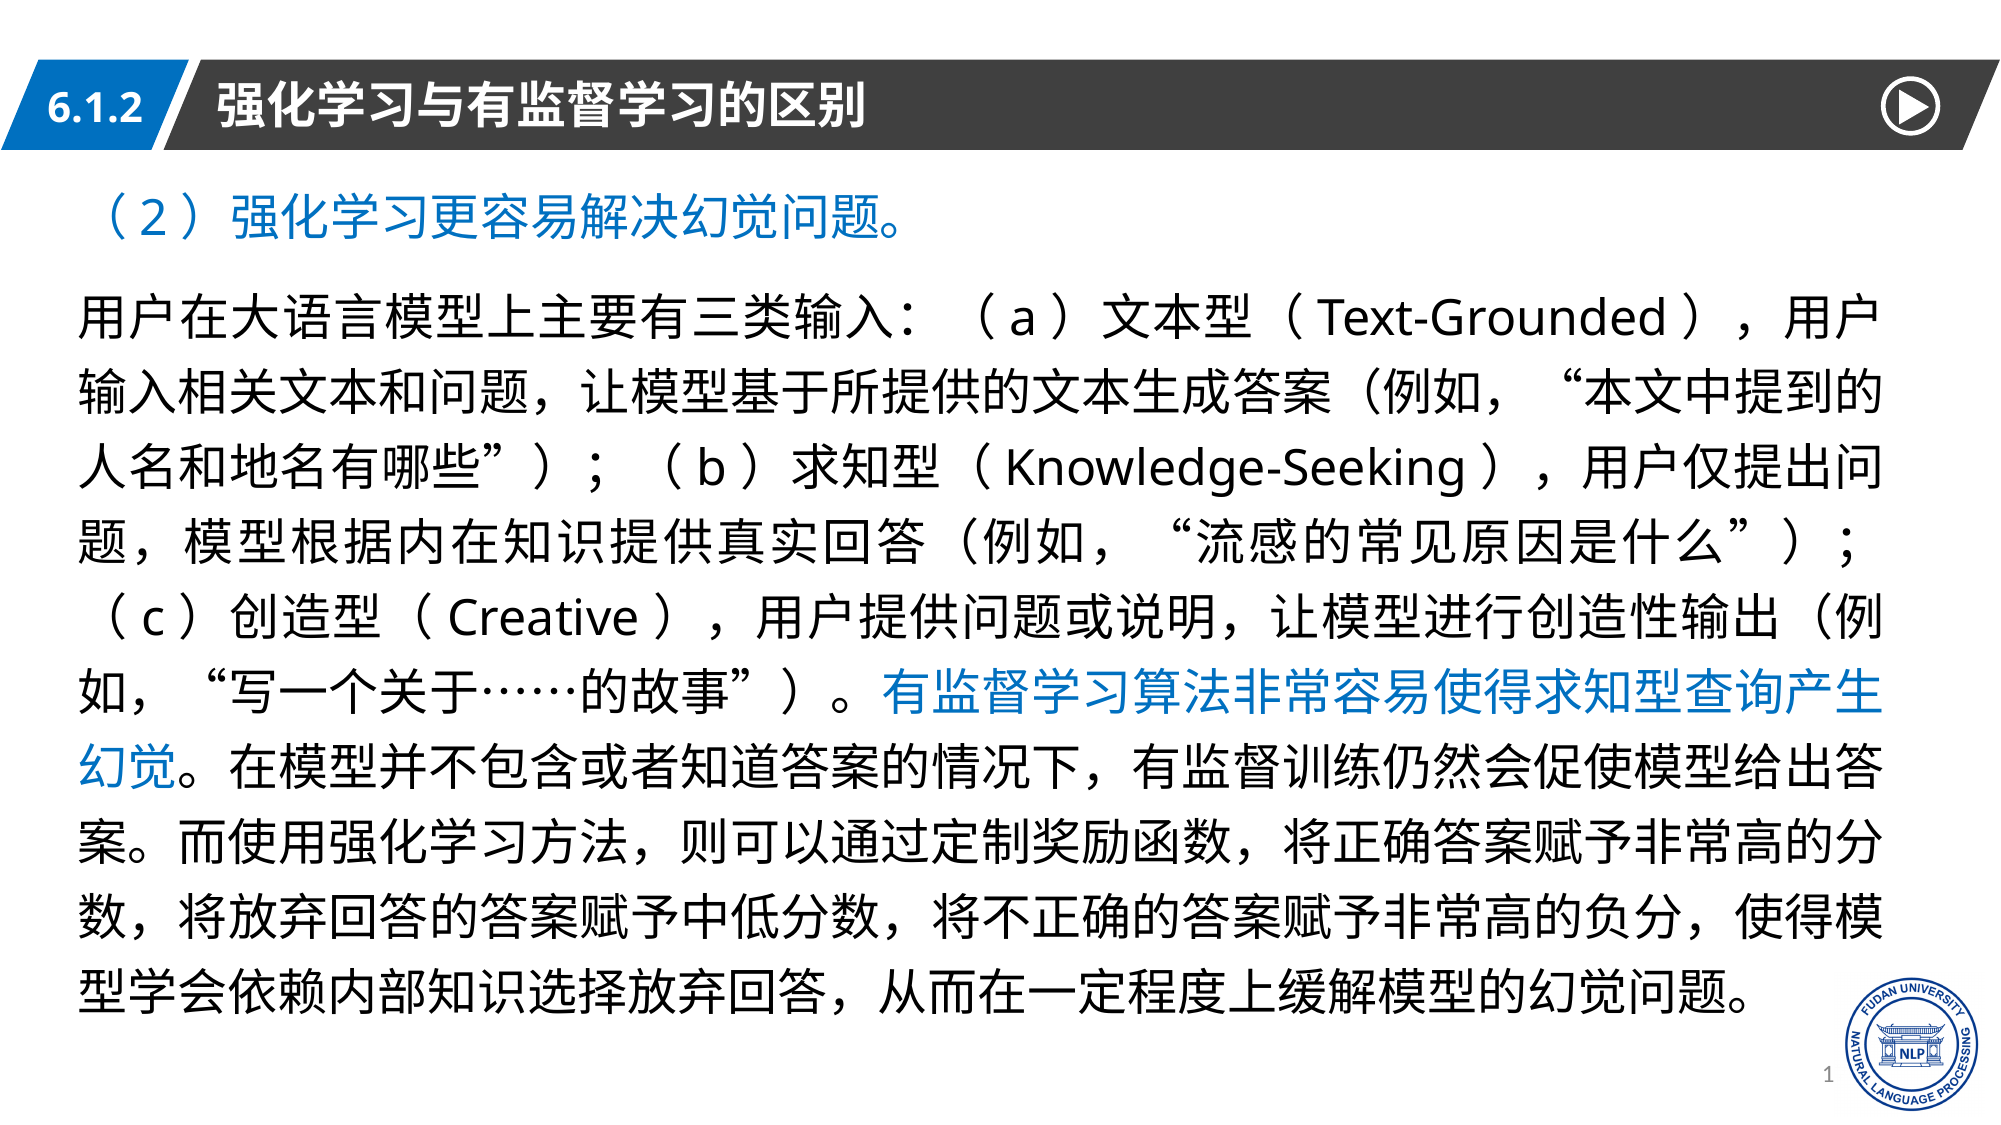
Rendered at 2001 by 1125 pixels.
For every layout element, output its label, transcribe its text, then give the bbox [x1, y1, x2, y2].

text_box 6.1.2 [26, 73, 164, 138]
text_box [1883, 78, 1939, 134]
text_box [163, 59, 2000, 150]
text_box [32, 59, 189, 120]
text_box 强化学习与有监督学习的区别 [202, 66, 882, 142]
picture [1834, 972, 1985, 1117]
text_box [1, 89, 157, 150]
text_box （2）强化学习更容易解决幻觉问题。 用户在大语言模型上主要有三类输入：（a）文本型（Text-Grounded），用户输入相关文本和问题，让模型基于所提供的文本生成答案（例如，“本文中提到的人名和地名有哪些”）；（b）求知型（Knowledge-Seeking），用户仅提出问题，模型根据内在知识提供真实回答（例如，“流感的常见原因是什么”）；（c）创造型（Creative），用户提供问题或说明，让模型进行创造性输出（例如，“写一个关于……的故事”）。有监督学习算法非常容易使得求知型查询产生幻觉。在模型并不包含或者知道答案的情况下，有监督训练仍然会促使模型给出答案。而使用强化学习方法，则可以通过定制奖励函数，将正确答案赋予非常高的分数，将放弃回答的答案赋予中低分数，将不正确的答案赋予非常高的负分，使得模型学会依赖内部知识选择放弃回答，从而在一定程度上缓解模型的幻觉问题。 [62, 163, 1900, 1029]
slide_number 17 [1412, 1042, 1863, 1103]
